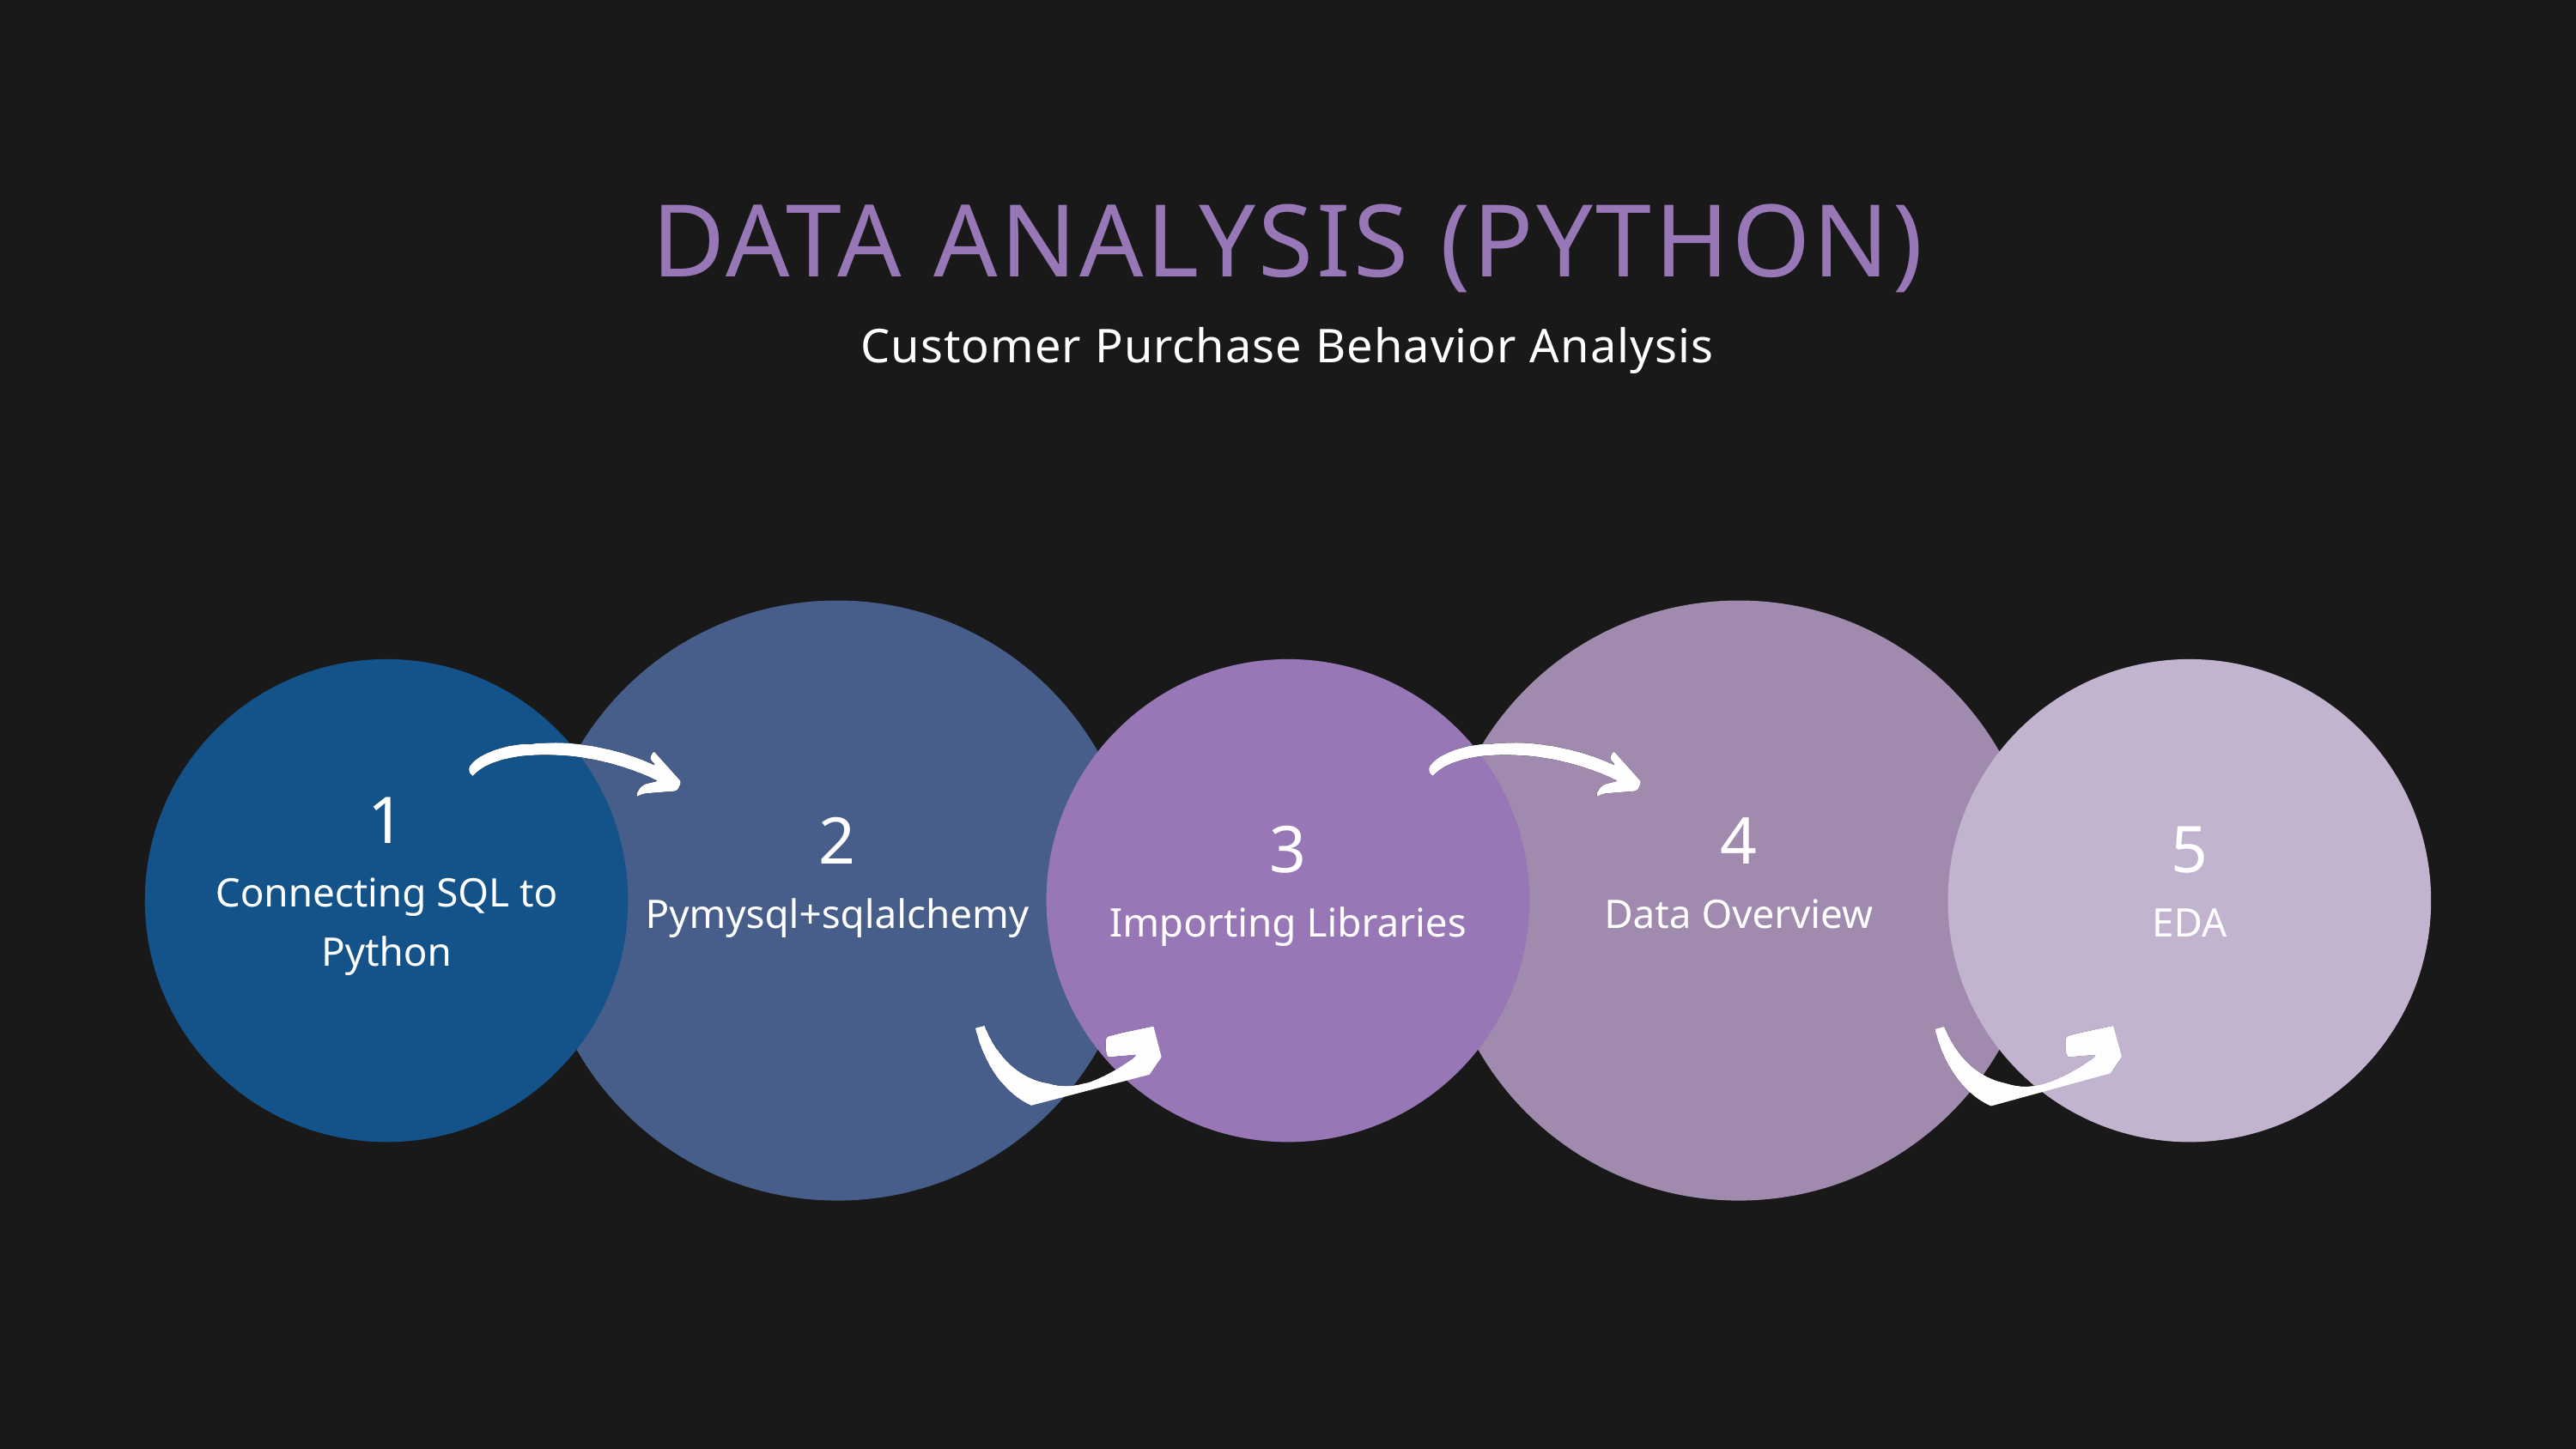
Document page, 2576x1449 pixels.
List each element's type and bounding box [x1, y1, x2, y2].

text_box [537, 600, 1138, 1201]
text_box [1947, 658, 2432, 1143]
text_box [408, 172, 2168, 368]
text_box [1046, 658, 1530, 1143]
text_box [1438, 600, 2039, 1201]
text_box [144, 658, 629, 1143]
